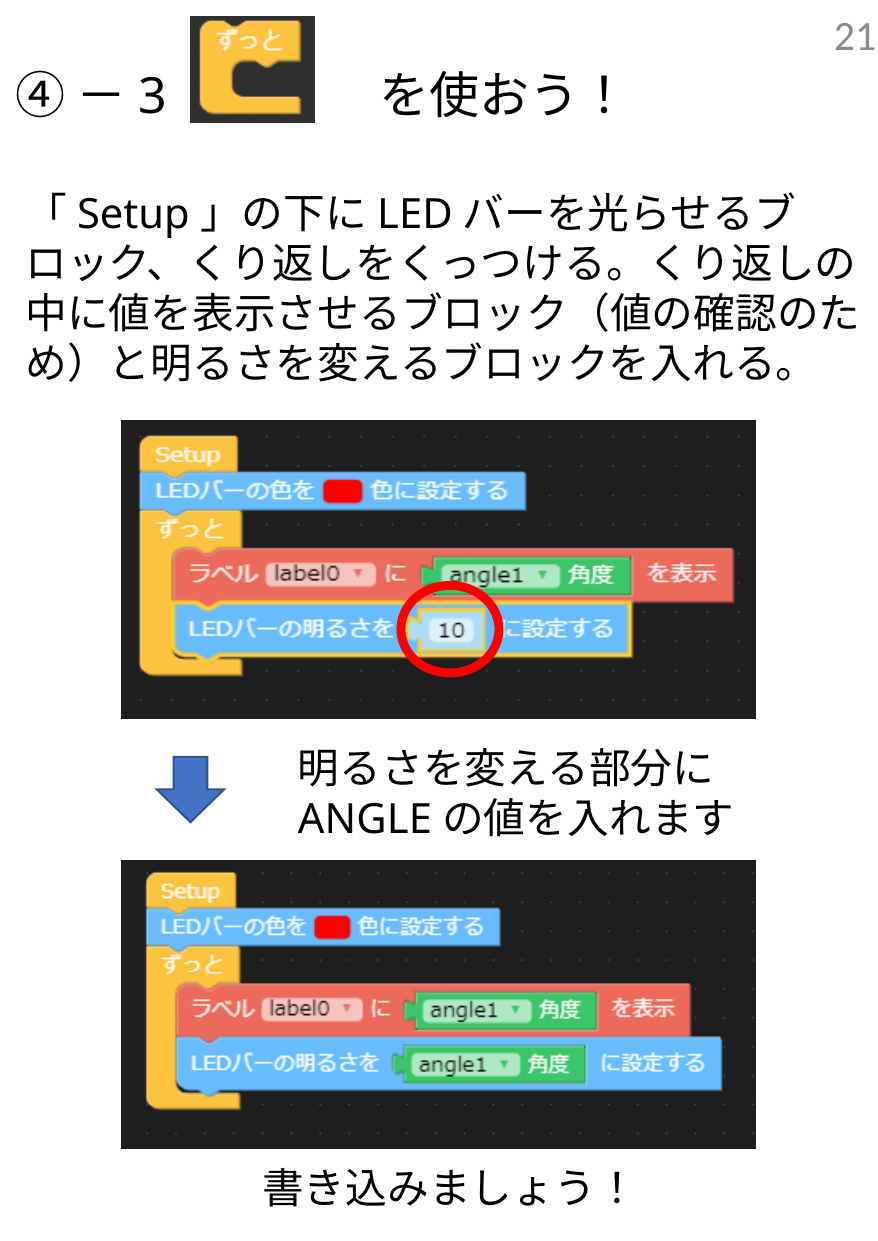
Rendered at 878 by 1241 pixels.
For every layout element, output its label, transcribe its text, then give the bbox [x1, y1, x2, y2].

picture [121, 860, 756, 1149]
text_box ④－3 を使おう！ [0, 26, 877, 166]
text_box 書き込みましょう！ [176, 1154, 724, 1220]
text_box 「Setup」の下にLEDバーを光らせるブロック、くり返しをくっつける。くり返しの中に値を表示させるブロック（値の確認のため）と明るさを変えるブロックを入れる。 [10, 178, 877, 421]
picture [190, 16, 315, 123]
slide_number 21 [694, 0, 878, 67]
text_box [154, 755, 227, 824]
picture [121, 420, 756, 719]
text_box 明るさを変える部分にANGLEの値を入れます [282, 734, 795, 874]
